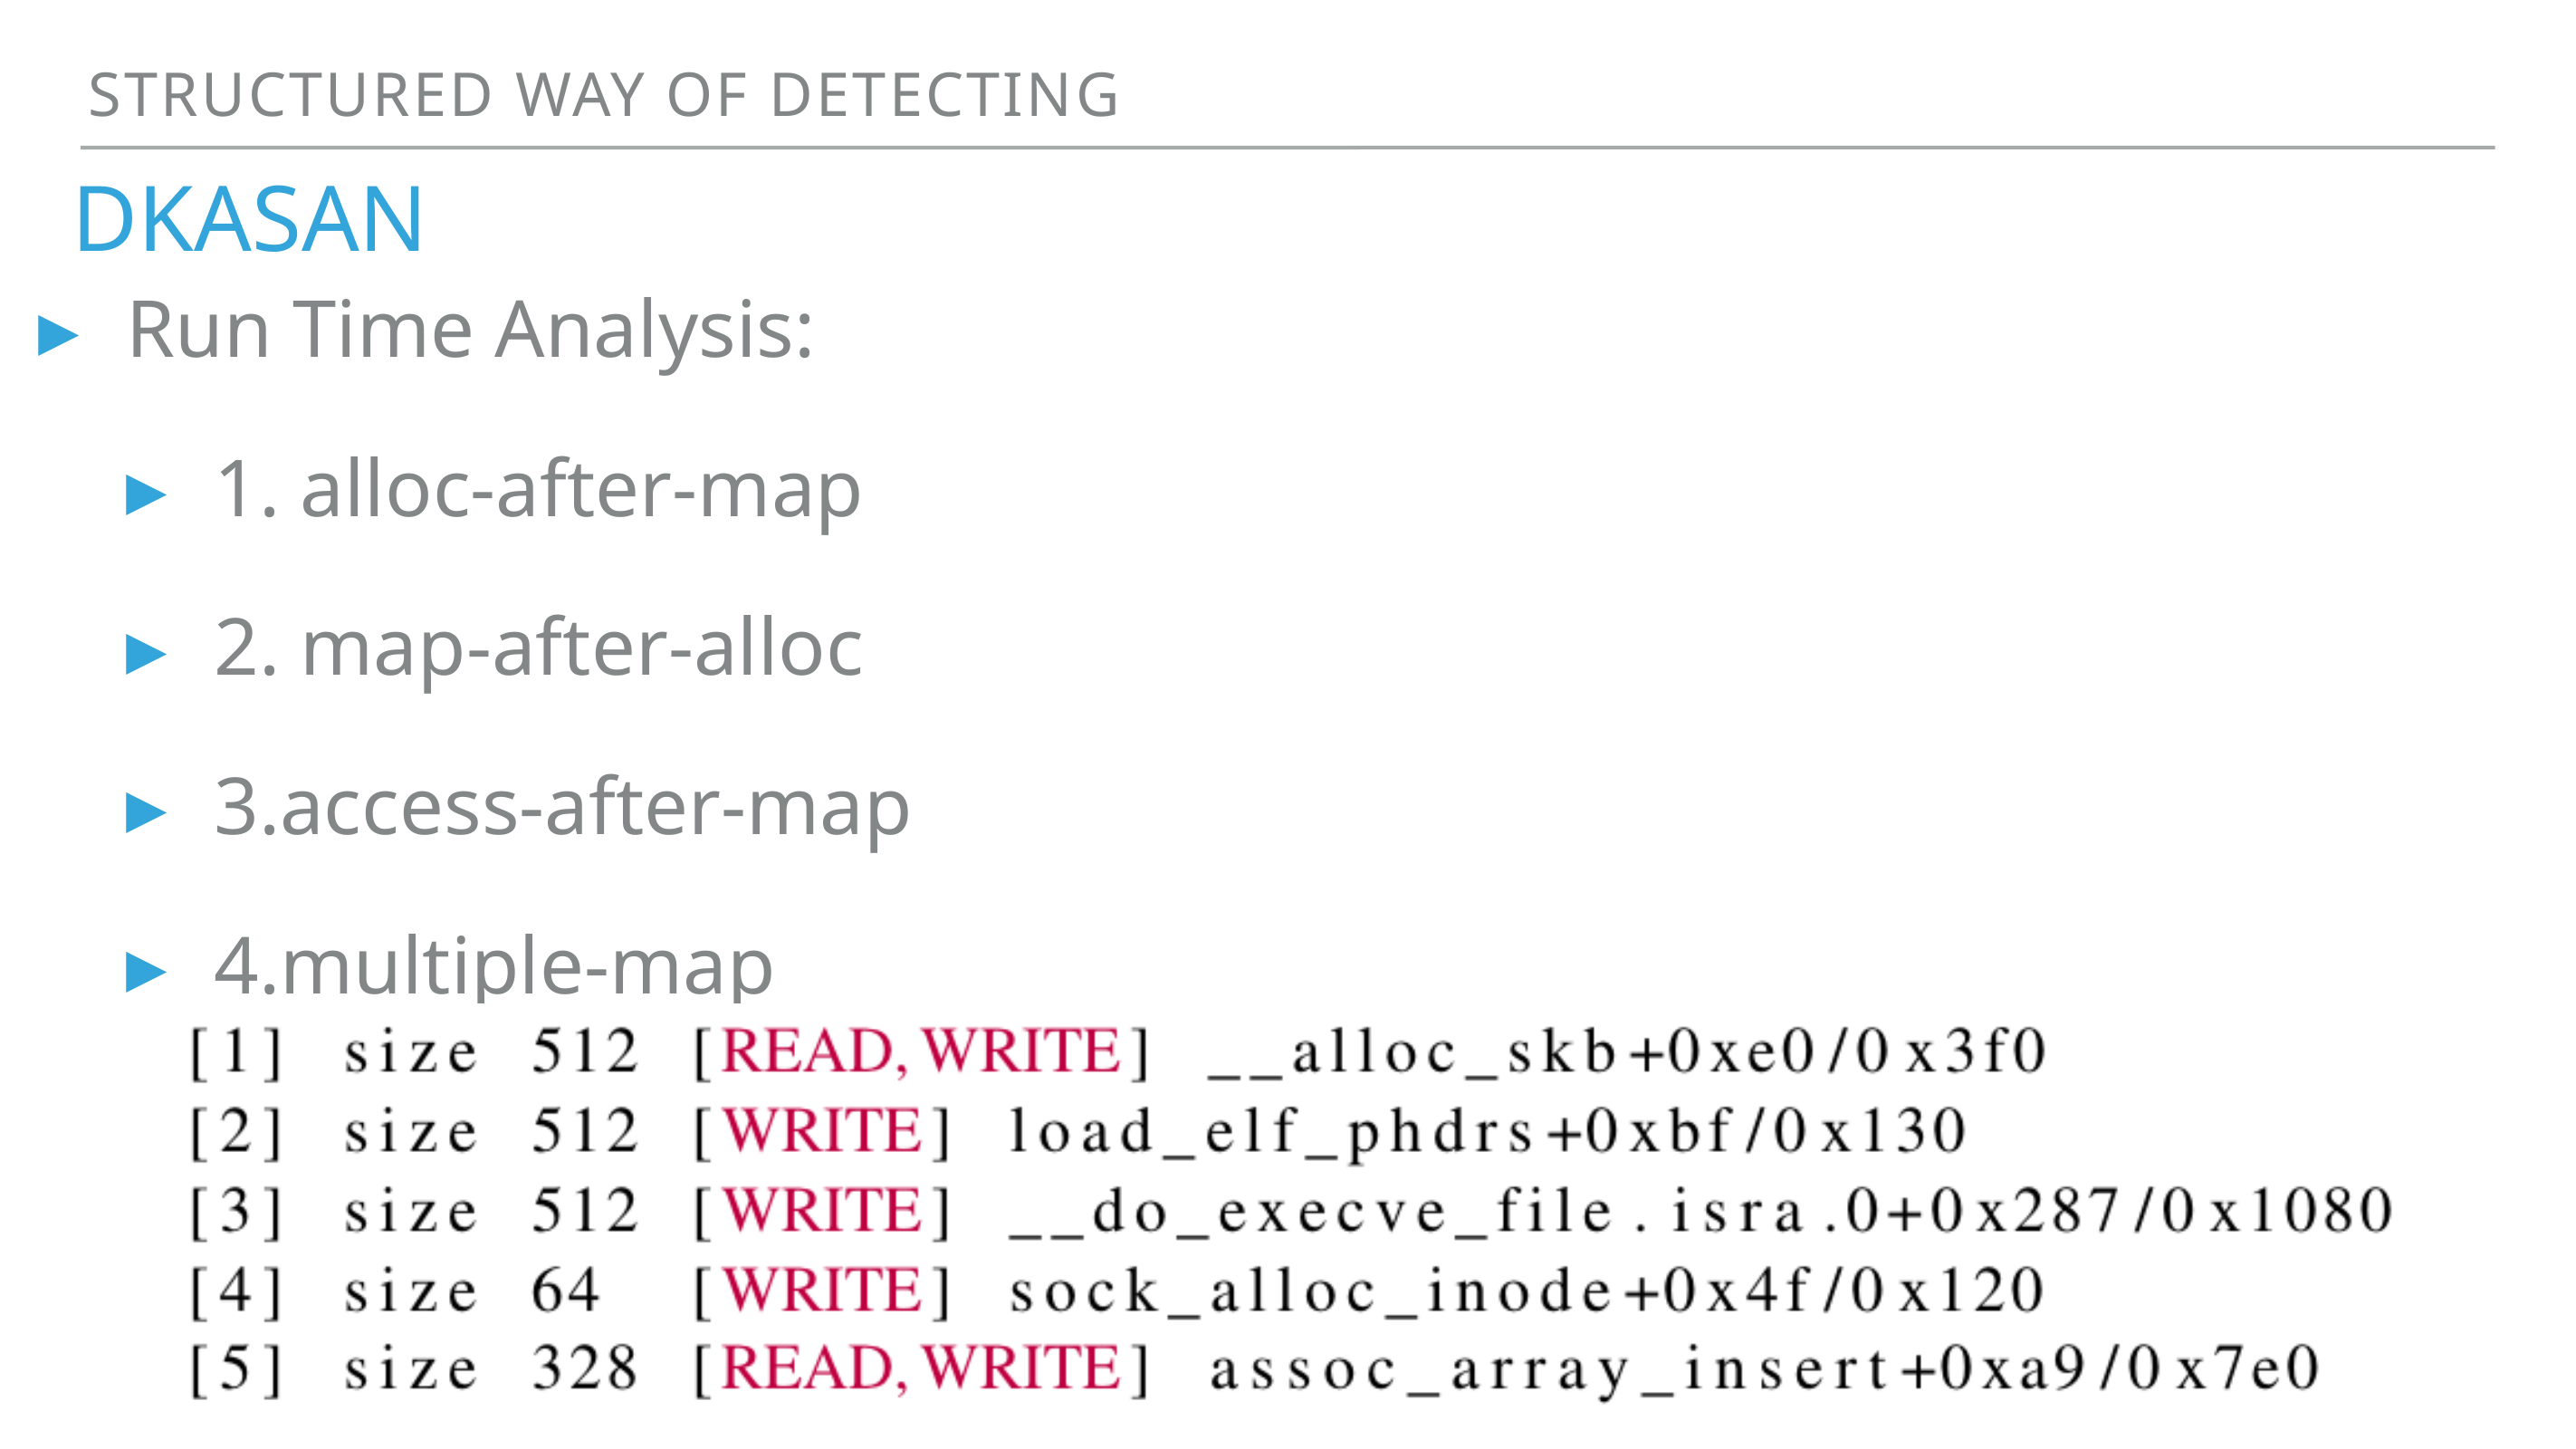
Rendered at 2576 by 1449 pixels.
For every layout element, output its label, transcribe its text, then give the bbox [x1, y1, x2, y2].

picture [161, 1003, 2415, 1420]
title DKASAN [63, 174, 2480, 283]
list Run Time Analysis: 1. alloc-after-map 2. map-after-alloc 3.access-after-map 4.multiple-map [31, 270, 2436, 1019]
list structured way of detecting [80, 60, 2294, 137]
